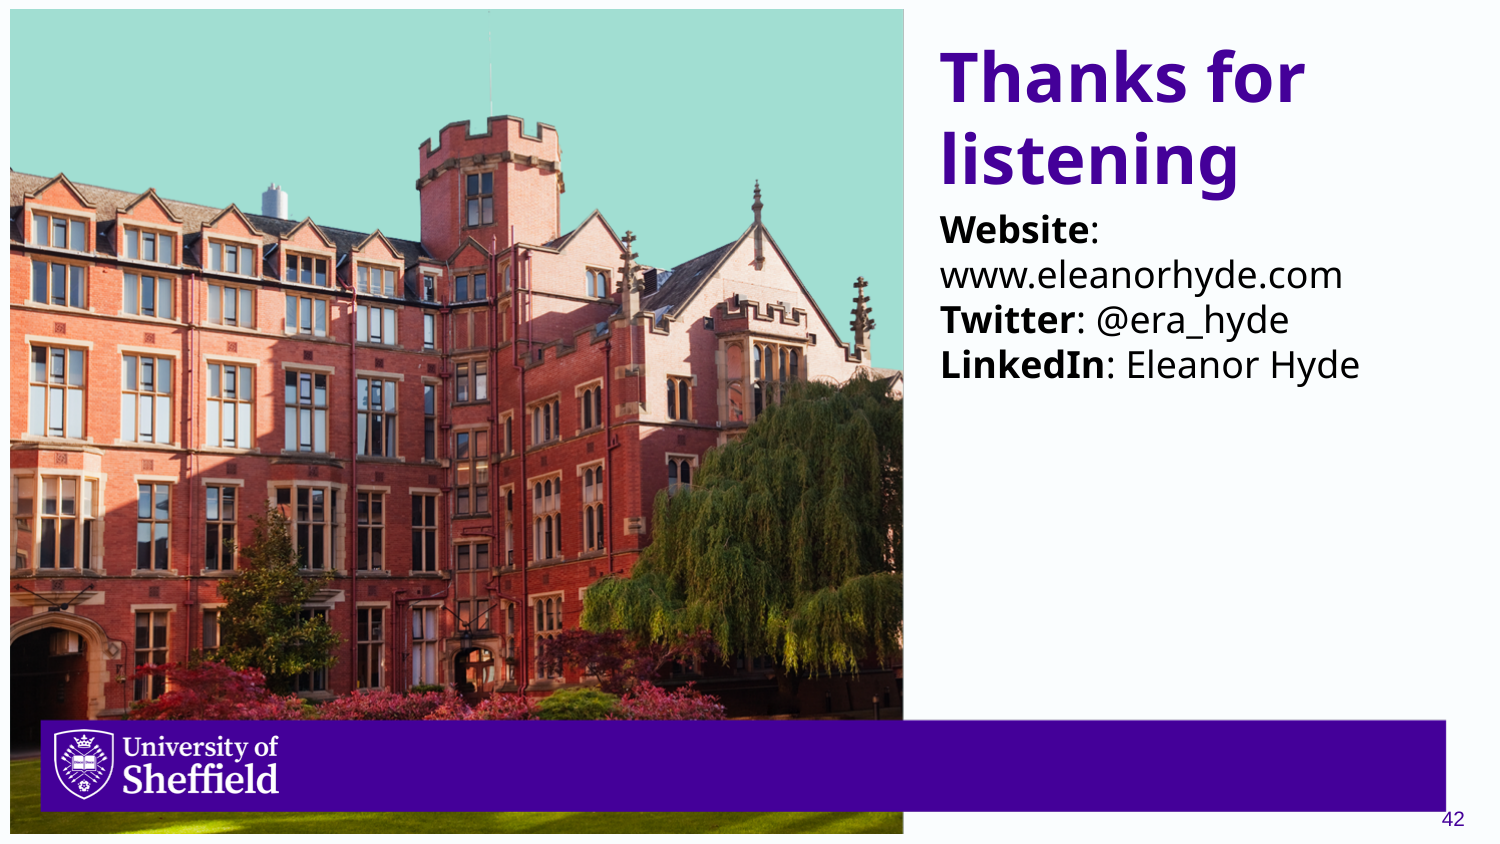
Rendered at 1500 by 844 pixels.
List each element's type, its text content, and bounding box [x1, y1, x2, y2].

title Thanks for listening [924, 18, 1467, 198]
picture [10, 9, 1476, 834]
text_box Website: www.eleanorhyde.com Twitter: @era_hyde LinkedIn: Eleanor Hyde [924, 198, 1480, 393]
slide_number 42 [1402, 786, 1480, 844]
